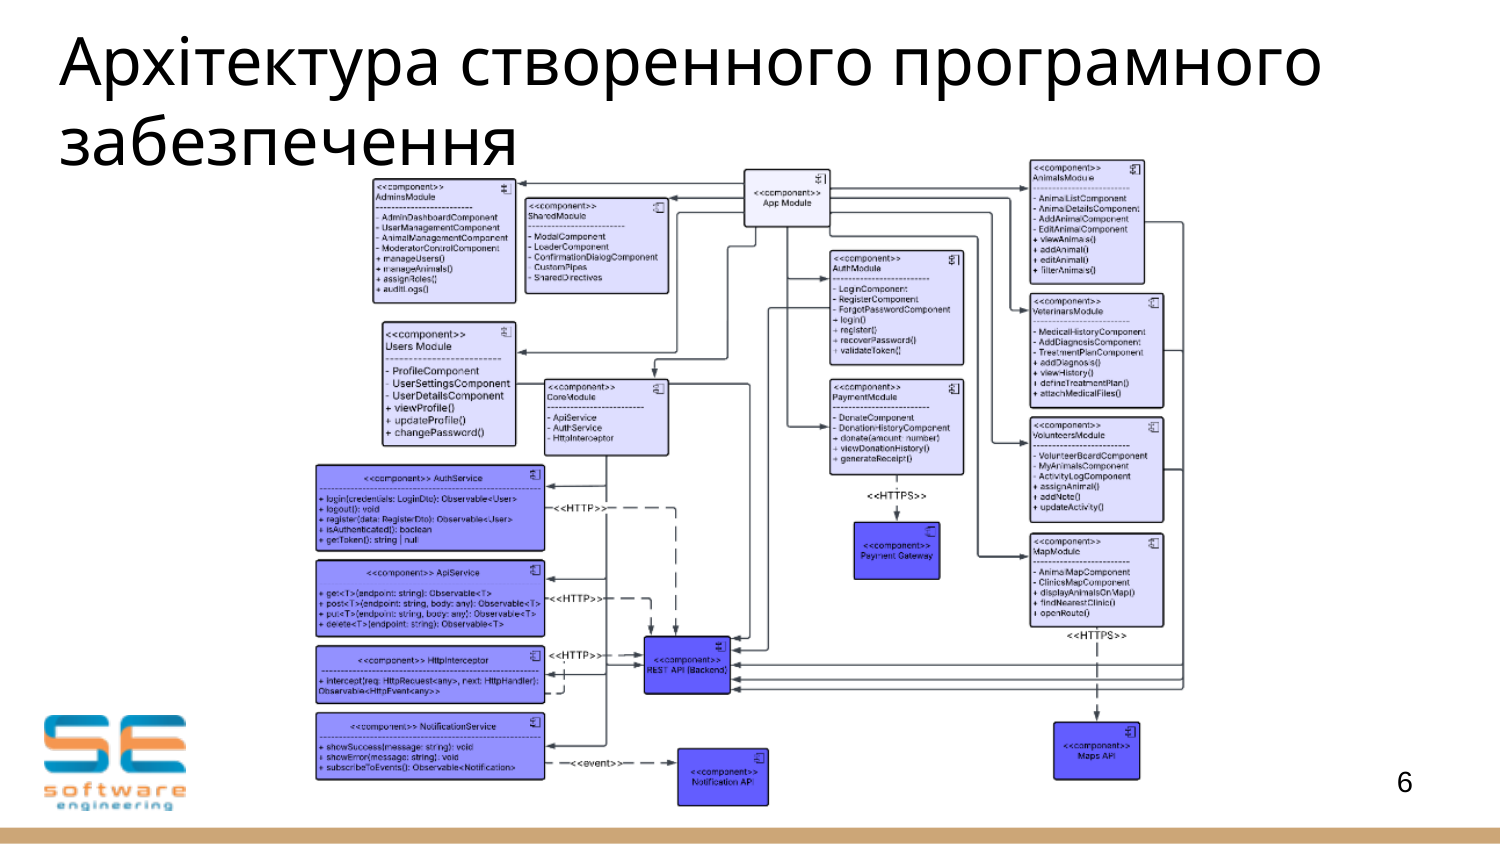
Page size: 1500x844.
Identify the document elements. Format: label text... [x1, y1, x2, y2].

title Архітектура створенного програмного забезпечення [44, 57, 1442, 194]
picture [43, 714, 186, 811]
text_box 6 [1382, 755, 1500, 806]
picture [296, 141, 1203, 825]
